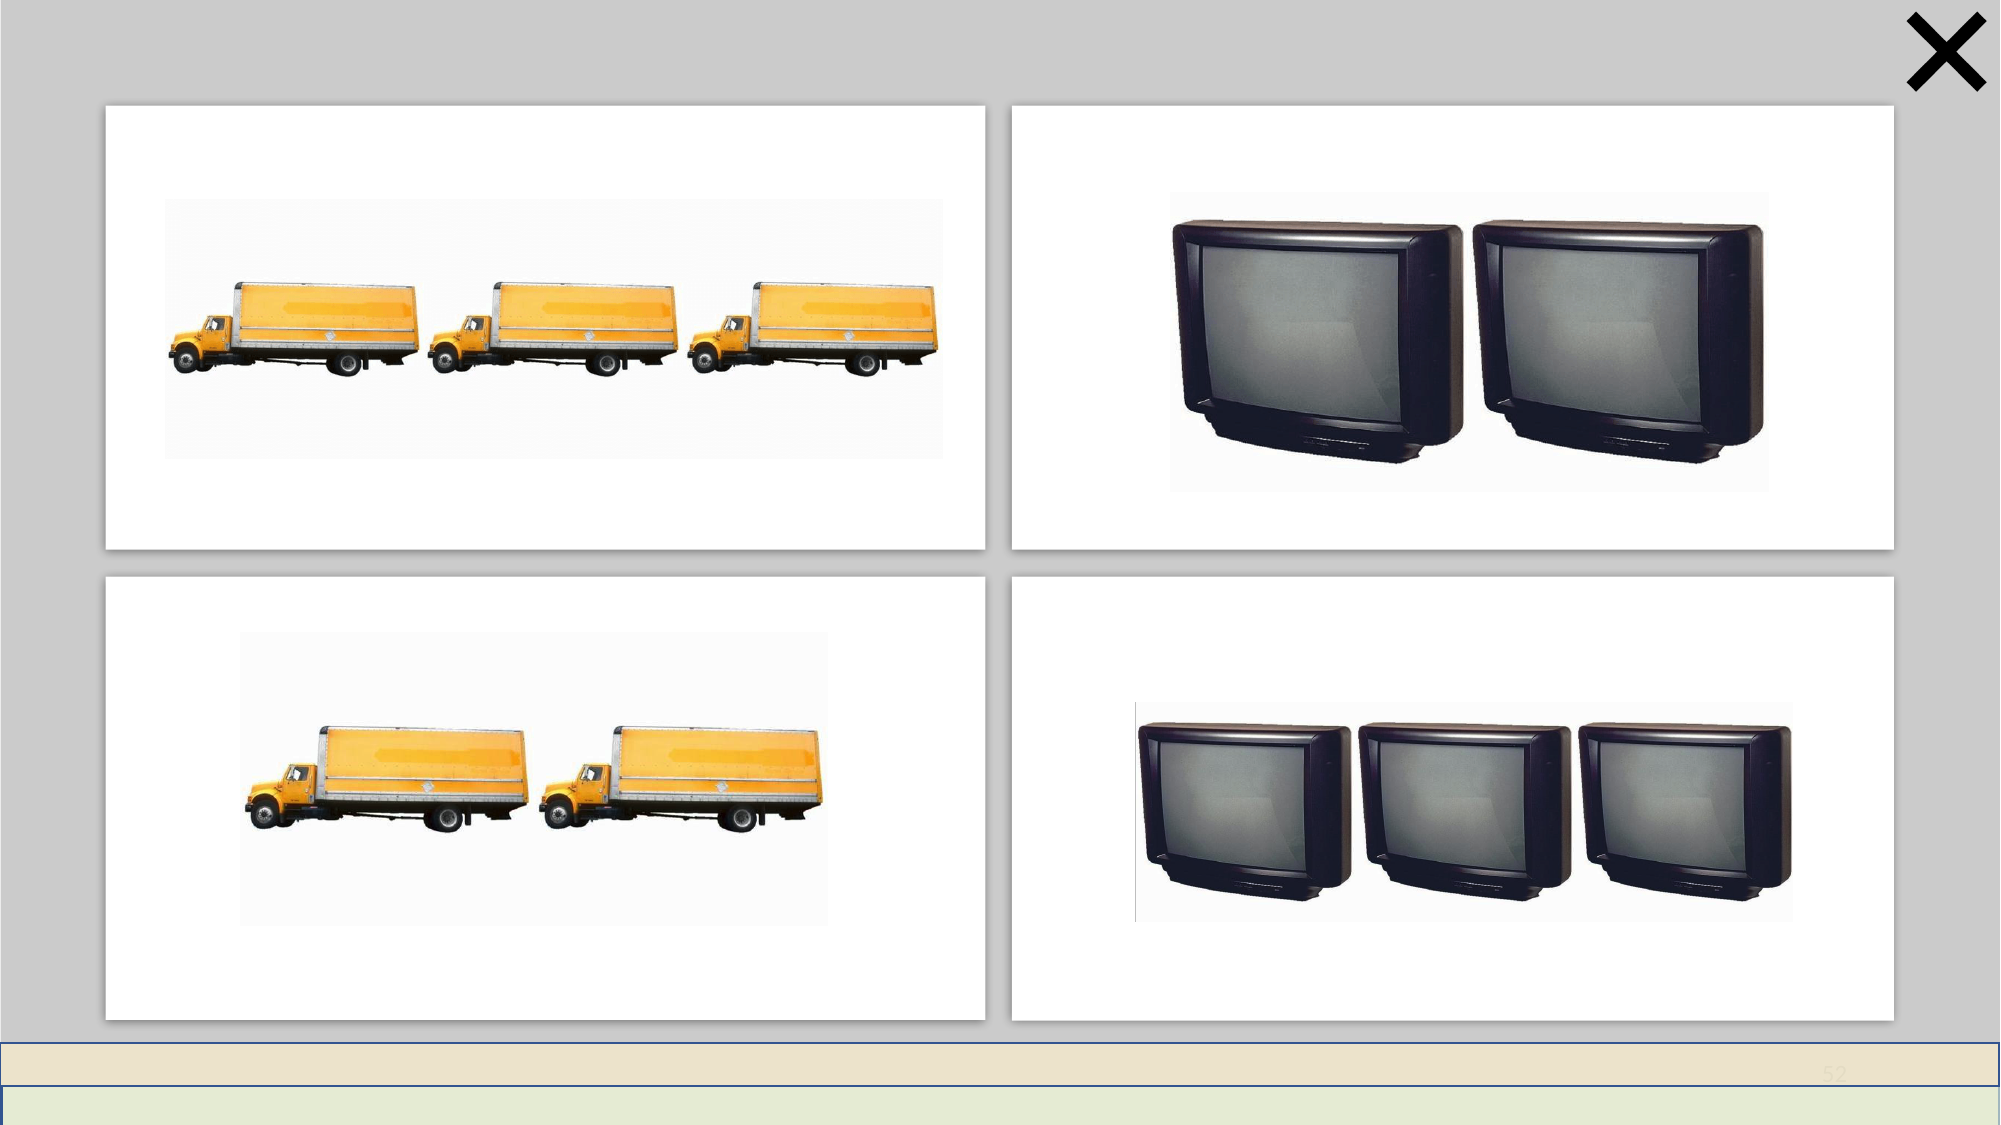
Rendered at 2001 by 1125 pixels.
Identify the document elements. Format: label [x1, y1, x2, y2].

text_box [104, 104, 986, 551]
picture [165, 199, 944, 459]
text_box [0, 1042, 2000, 1085]
text_box [1011, 576, 1895, 1022]
picture [1133, 702, 1793, 922]
picture [1892, 0, 2000, 106]
picture [1170, 192, 1770, 492]
text_box [104, 576, 986, 1021]
text_box [0, 1085, 2000, 1125]
picture [240, 632, 828, 926]
text_box [0, 0, 2000, 1042]
text_box [1011, 104, 1895, 551]
